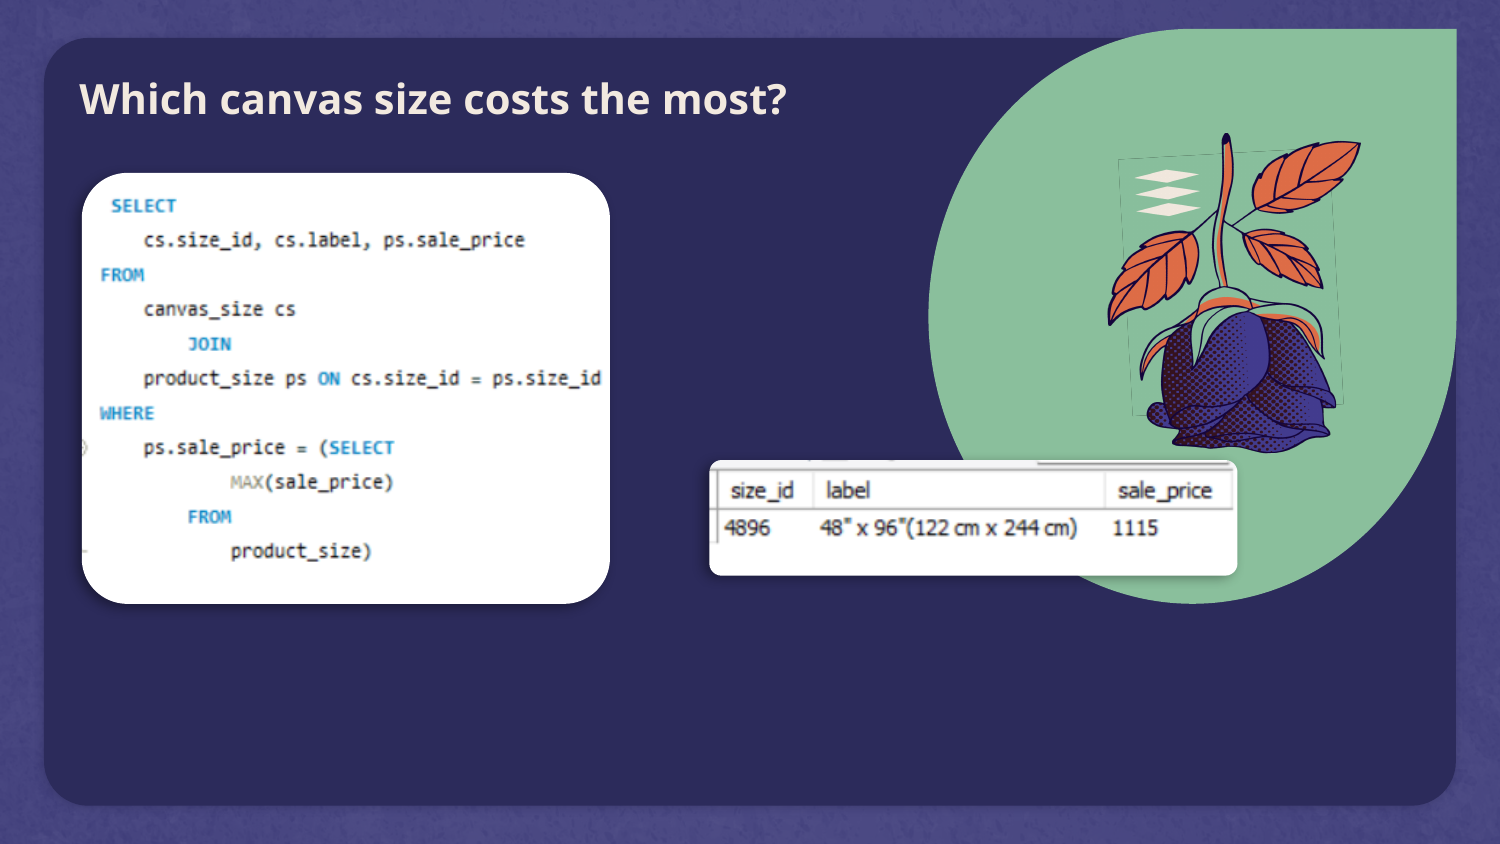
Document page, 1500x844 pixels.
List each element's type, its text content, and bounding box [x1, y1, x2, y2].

picture [81, 172, 611, 605]
picture [709, 130, 1378, 576]
text_box Which canvas size costs the most? [64, 61, 1418, 130]
text_box [1071, 28, 1457, 604]
text_box [928, 130, 1262, 455]
